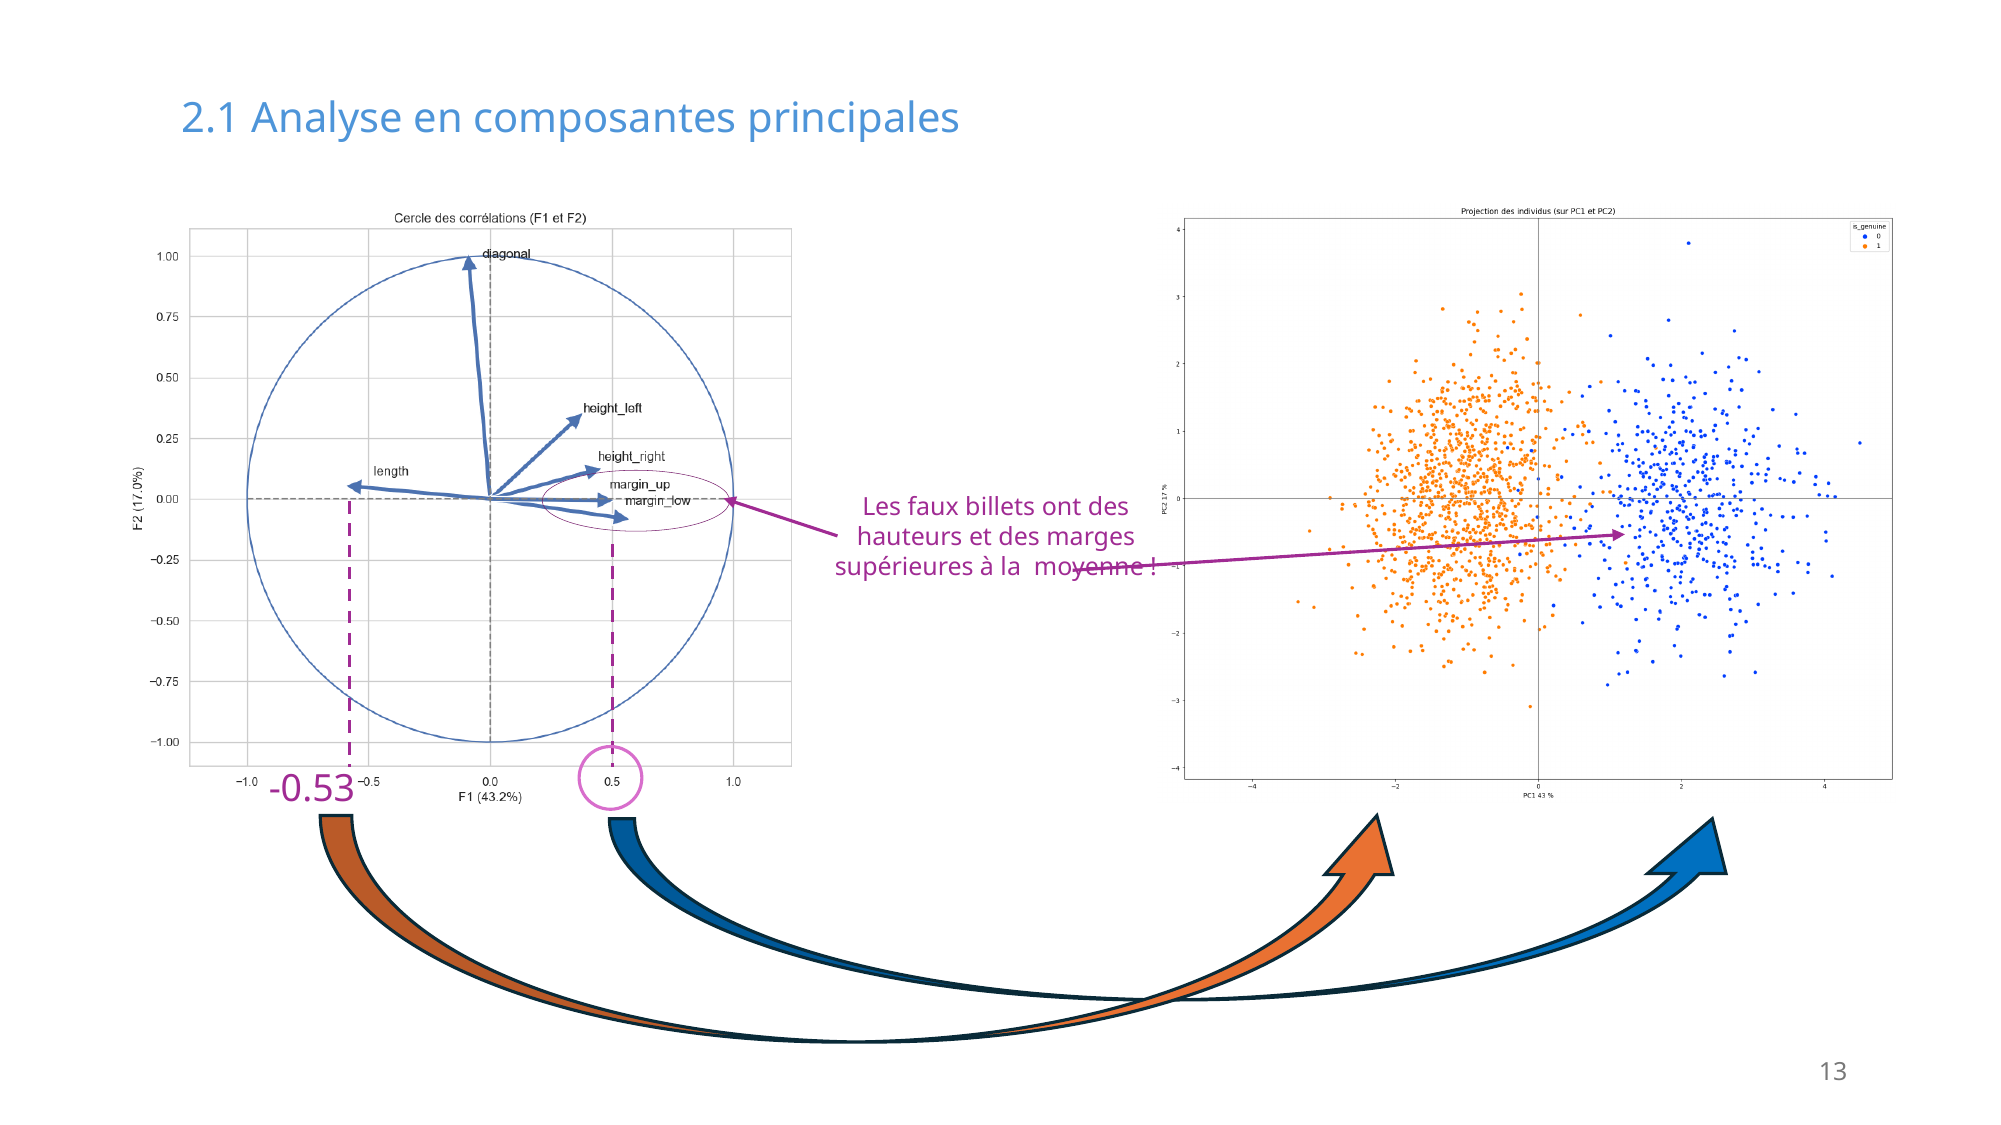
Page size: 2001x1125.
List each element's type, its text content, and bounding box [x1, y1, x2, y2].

text_box Les faux billets ont des hauteurs et des marges supérieures à la moyenne ! [810, 482, 1157, 588]
picture [132, 204, 798, 811]
text_box [1177, 815, 1729, 1002]
slide_number 13 [1412, 1042, 1863, 1103]
picture [1157, 202, 1896, 804]
text_box [607, 817, 1143, 1002]
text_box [1072, 533, 1626, 571]
text_box -0.53 [247, 811, 377, 817]
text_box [722, 497, 838, 537]
text_box 2.1 Analyse en composantes principales [166, 71, 979, 167]
text_box [318, 812, 1395, 1044]
